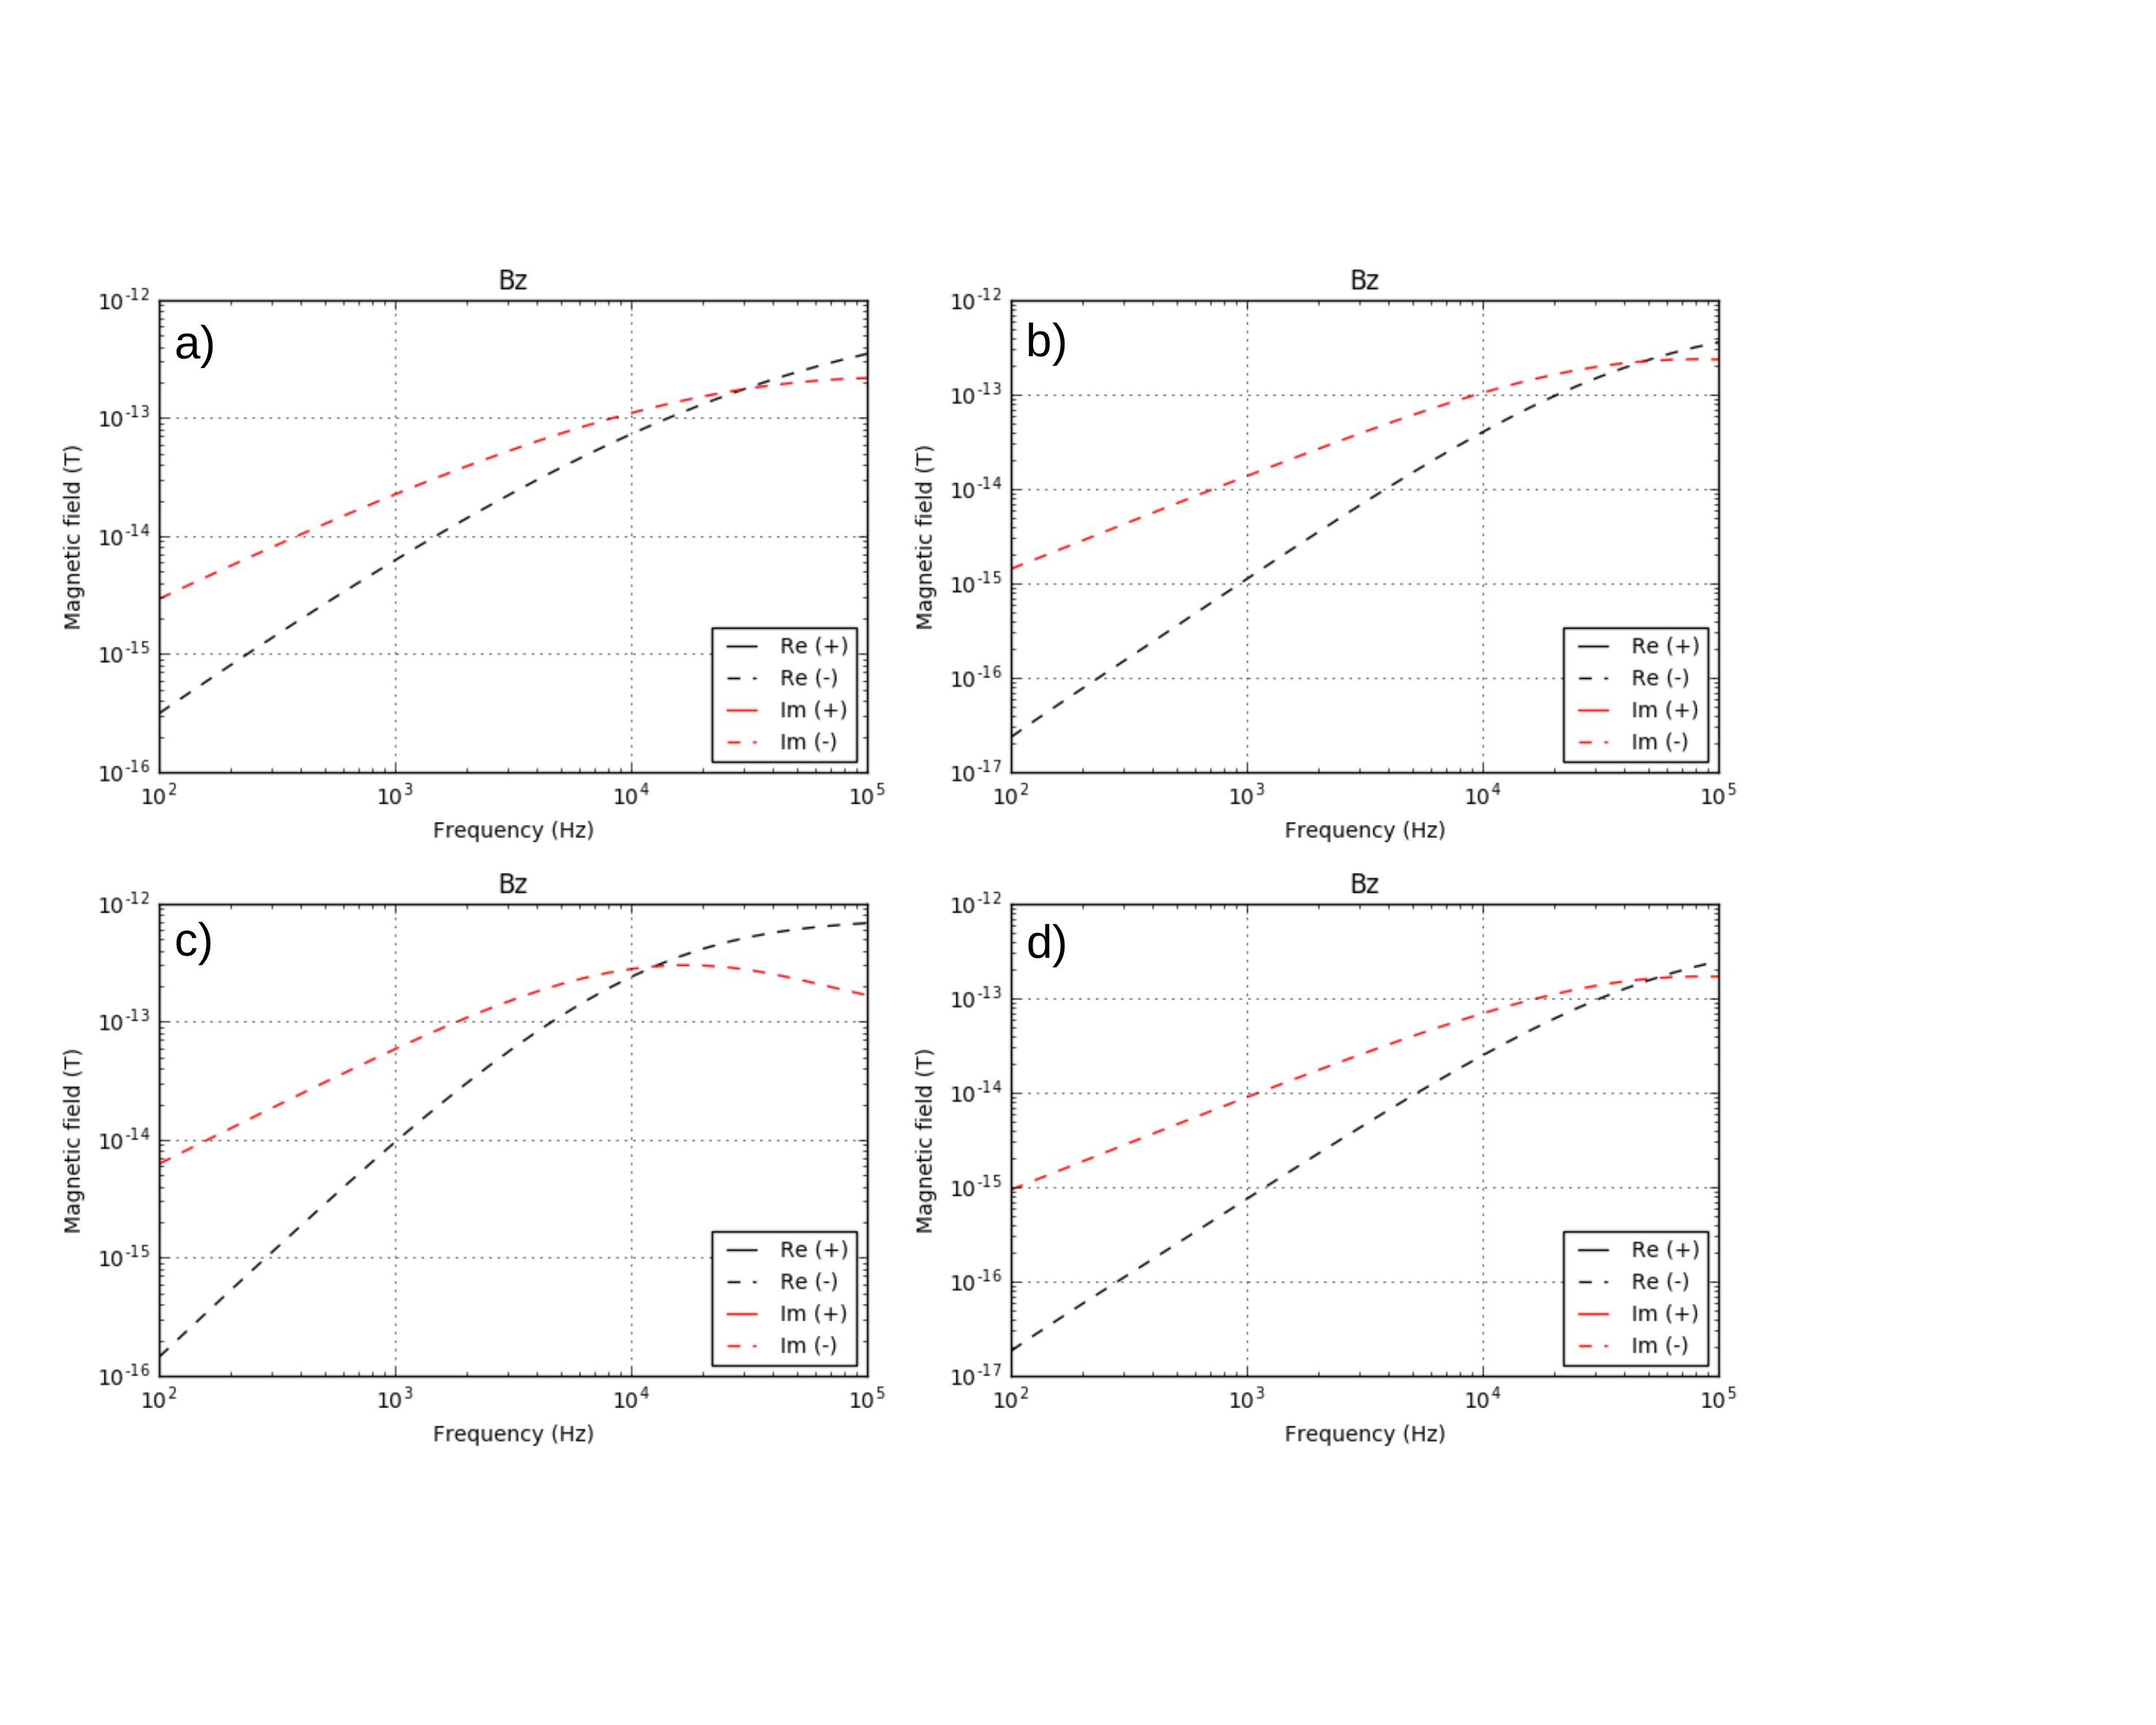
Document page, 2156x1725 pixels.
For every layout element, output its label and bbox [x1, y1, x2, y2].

text_box [50, 253, 1754, 1461]
